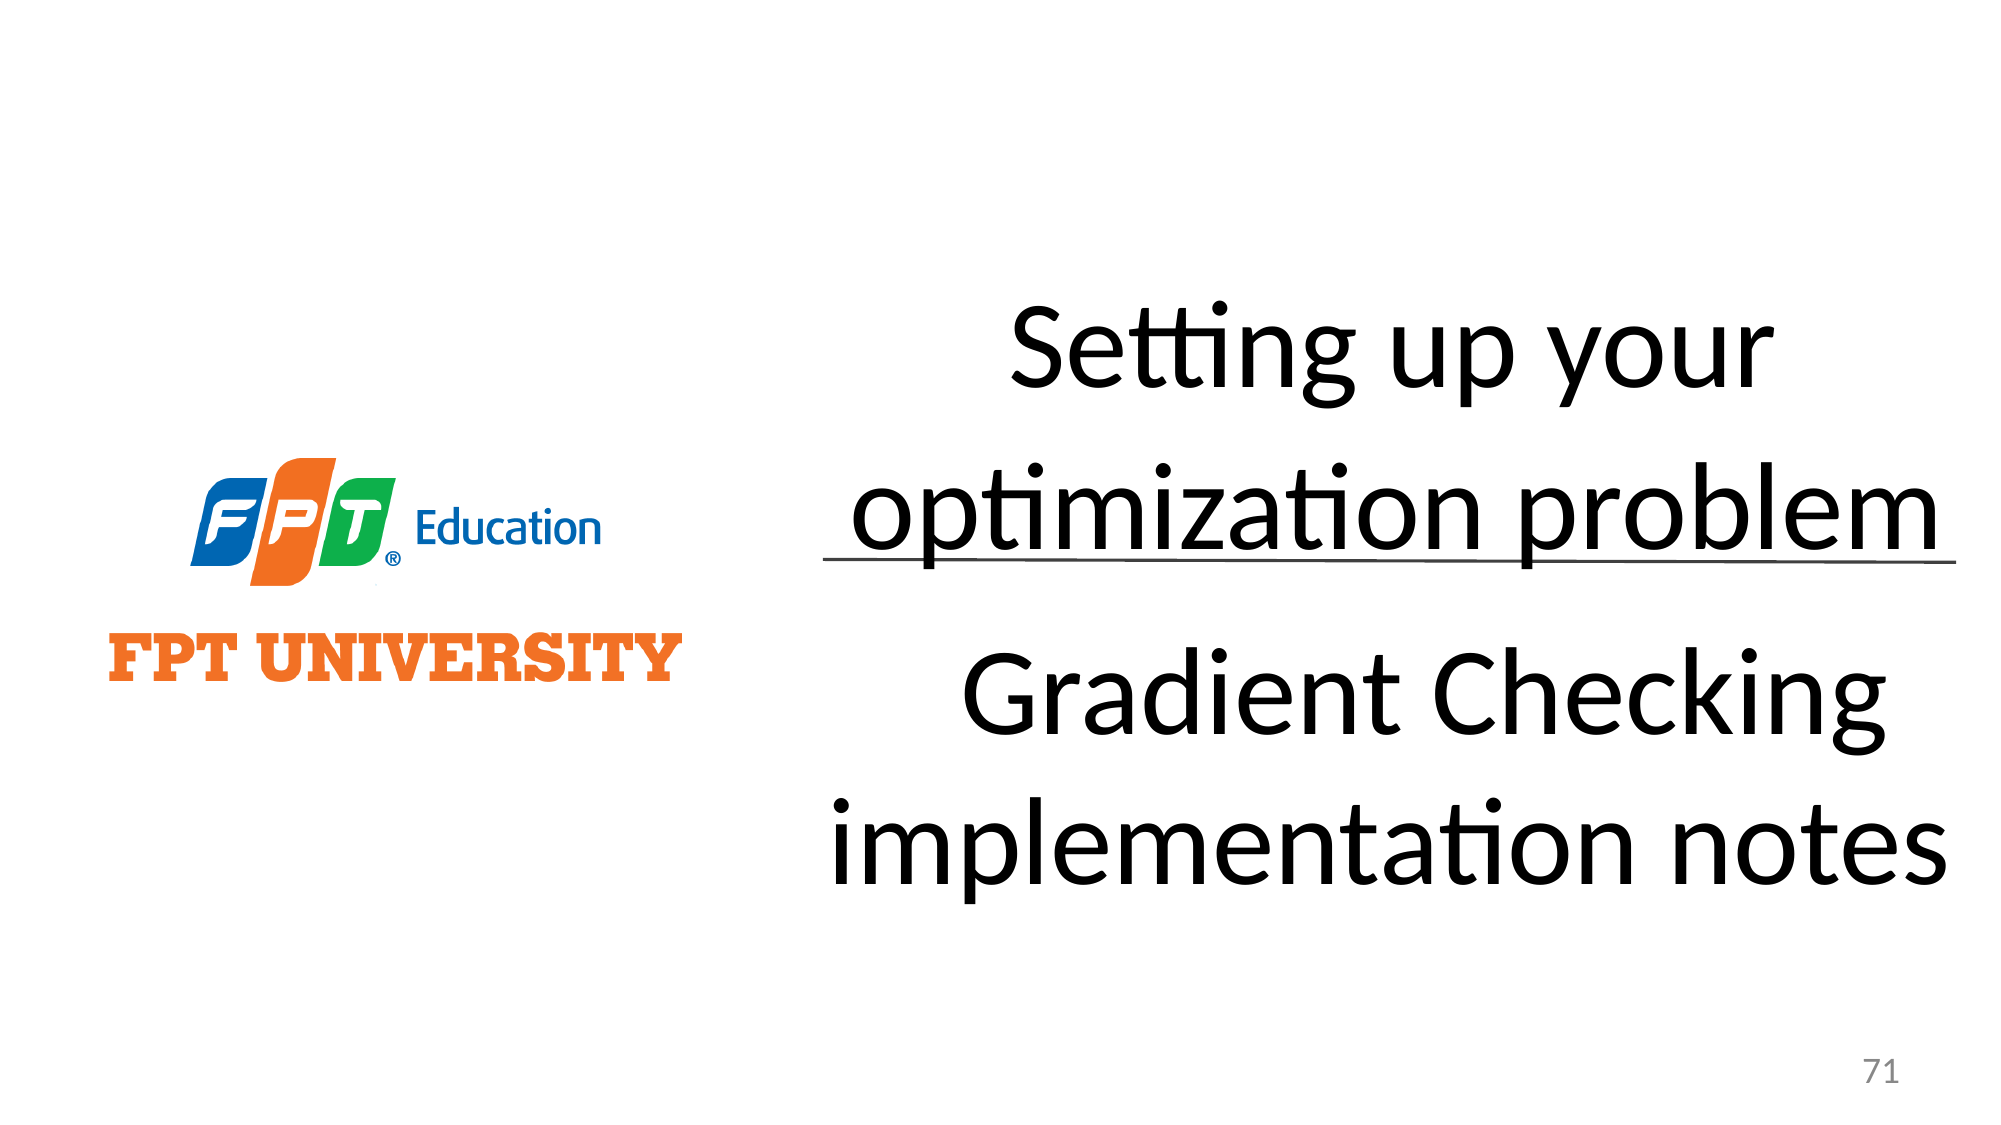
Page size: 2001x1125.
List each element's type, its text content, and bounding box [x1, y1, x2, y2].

slide_number 71 [1440, 1046, 1900, 1125]
picture [68, 392, 704, 743]
list Setting up your optimization problem [68, 232, 2000, 889]
text_box Gradient Checking implementation notes [825, 889, 1954, 910]
